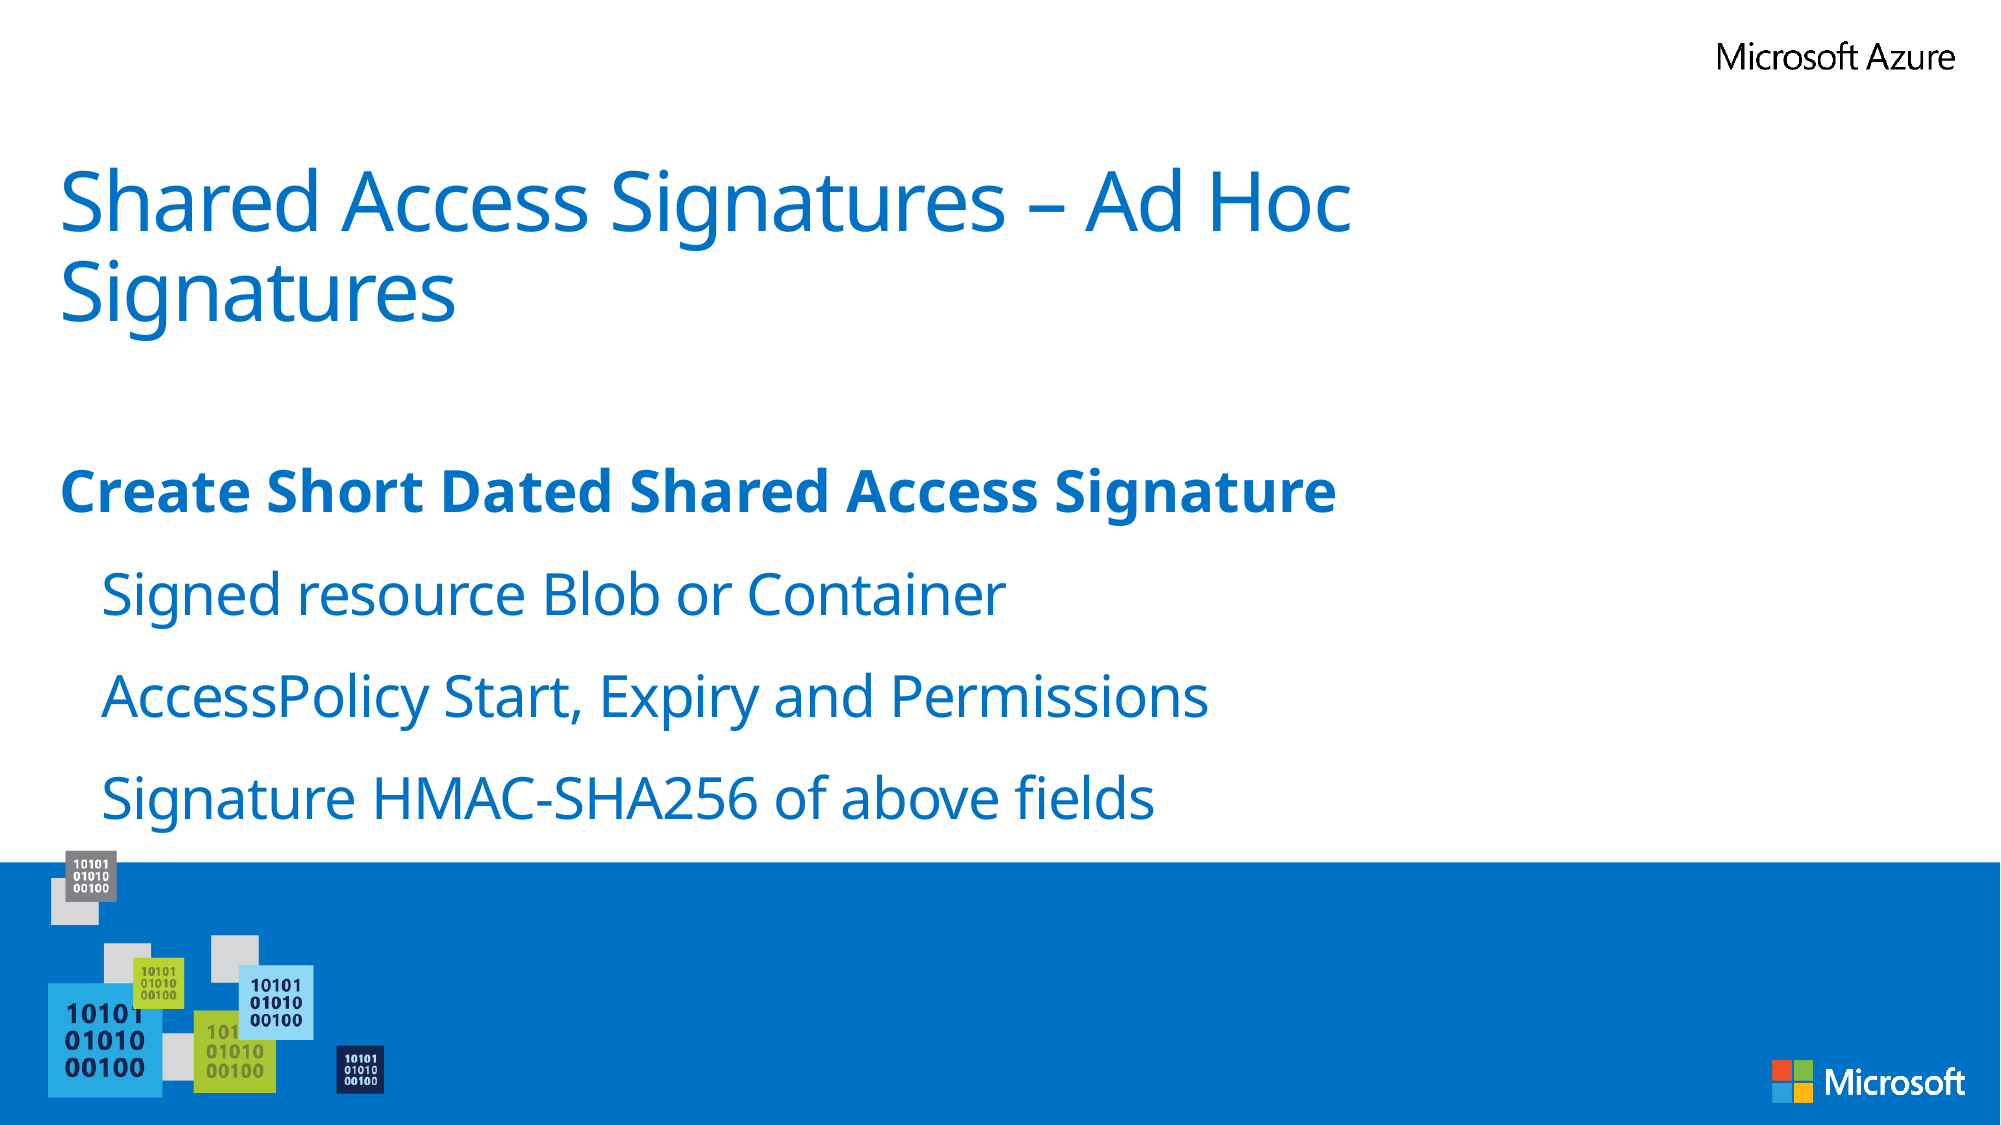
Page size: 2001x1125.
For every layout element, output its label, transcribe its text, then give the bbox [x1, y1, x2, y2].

picture [1772, 1060, 1965, 1103]
picture [17, 808, 463, 1125]
picture [1699, 24, 1973, 88]
title Shared Access Signatures – Ad Hoc Signatures [45, 152, 1682, 304]
list Create Short Dated Shared Access Signature Signed resource Blob or Container AccessPolicy Start, Expiry and Permissions Signature HMAC-SHA256 of above fields [45, 359, 1682, 806]
